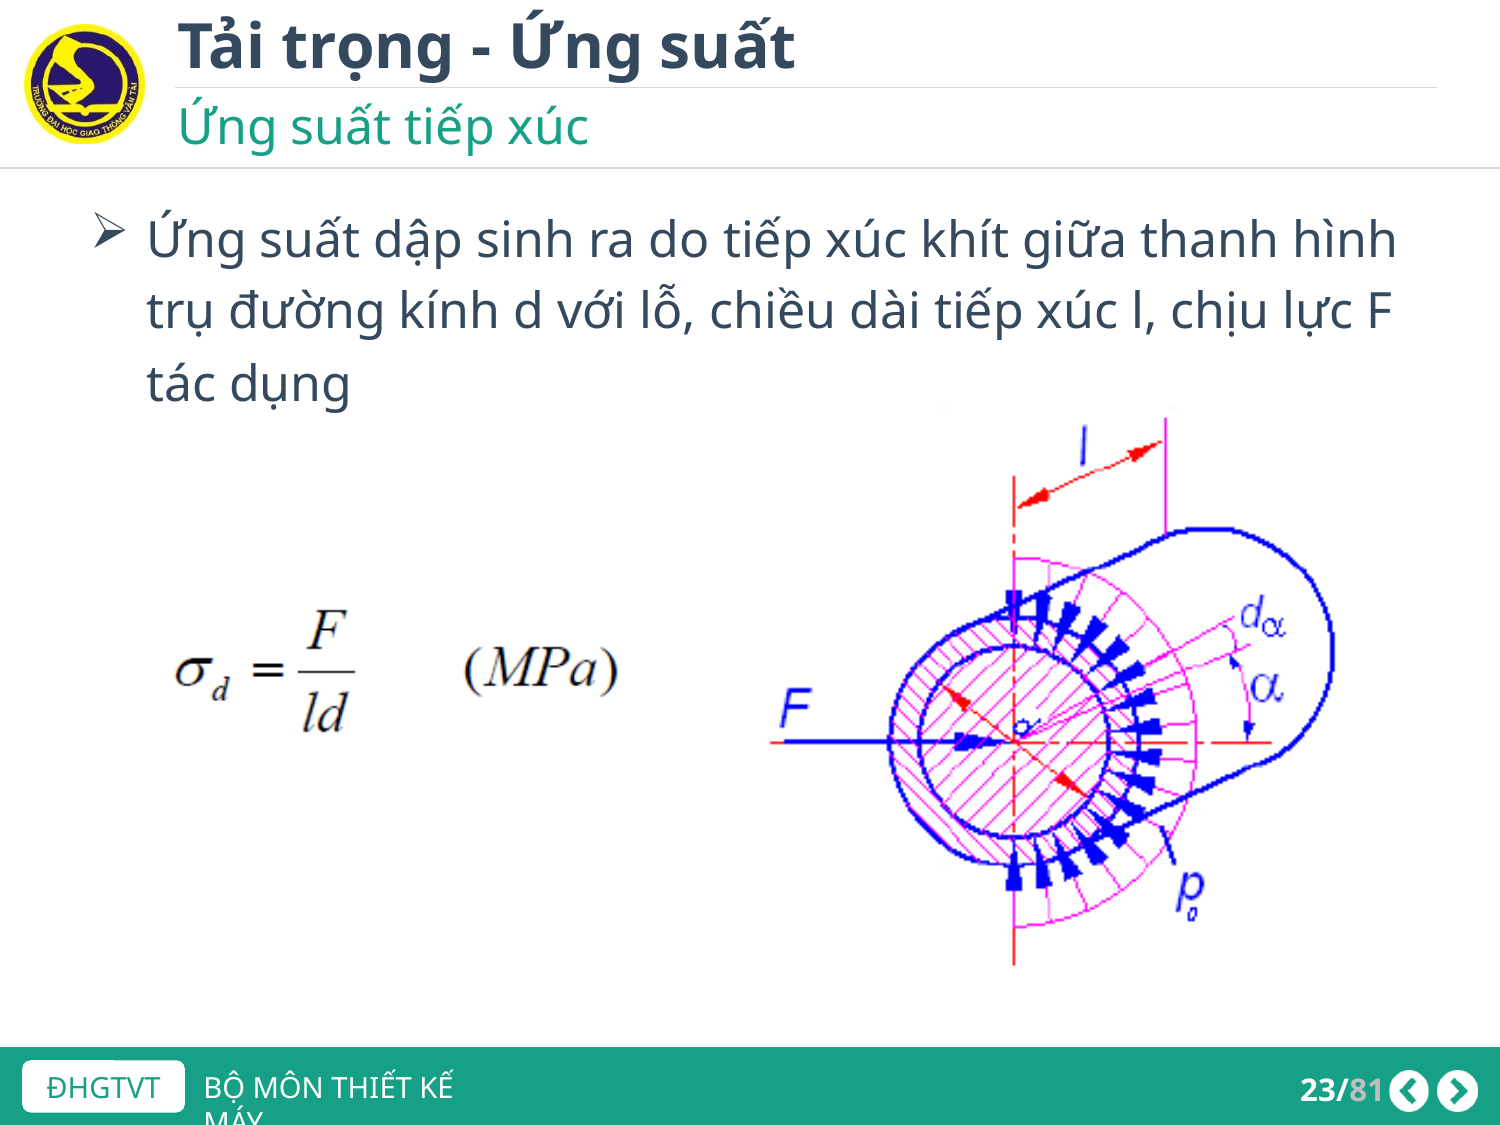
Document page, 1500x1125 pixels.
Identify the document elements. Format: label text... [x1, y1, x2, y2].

picture [24, 24, 145, 145]
picture [1387, 1067, 1431, 1113]
title Tải trọng - Ứng suất [162, 0, 1438, 87]
picture [112, 401, 1396, 988]
text_box Ứng suất tiếp xúc [162, 87, 1425, 163]
list Ứng suất dập sinh ra do tiếp xúc khít giữa thanh hình trụ đường kính d với lỗ, chiều dài tiếp xúc l, chịu lực F tác dụng [75, 187, 1438, 1025]
picture [1434, 1067, 1480, 1113]
